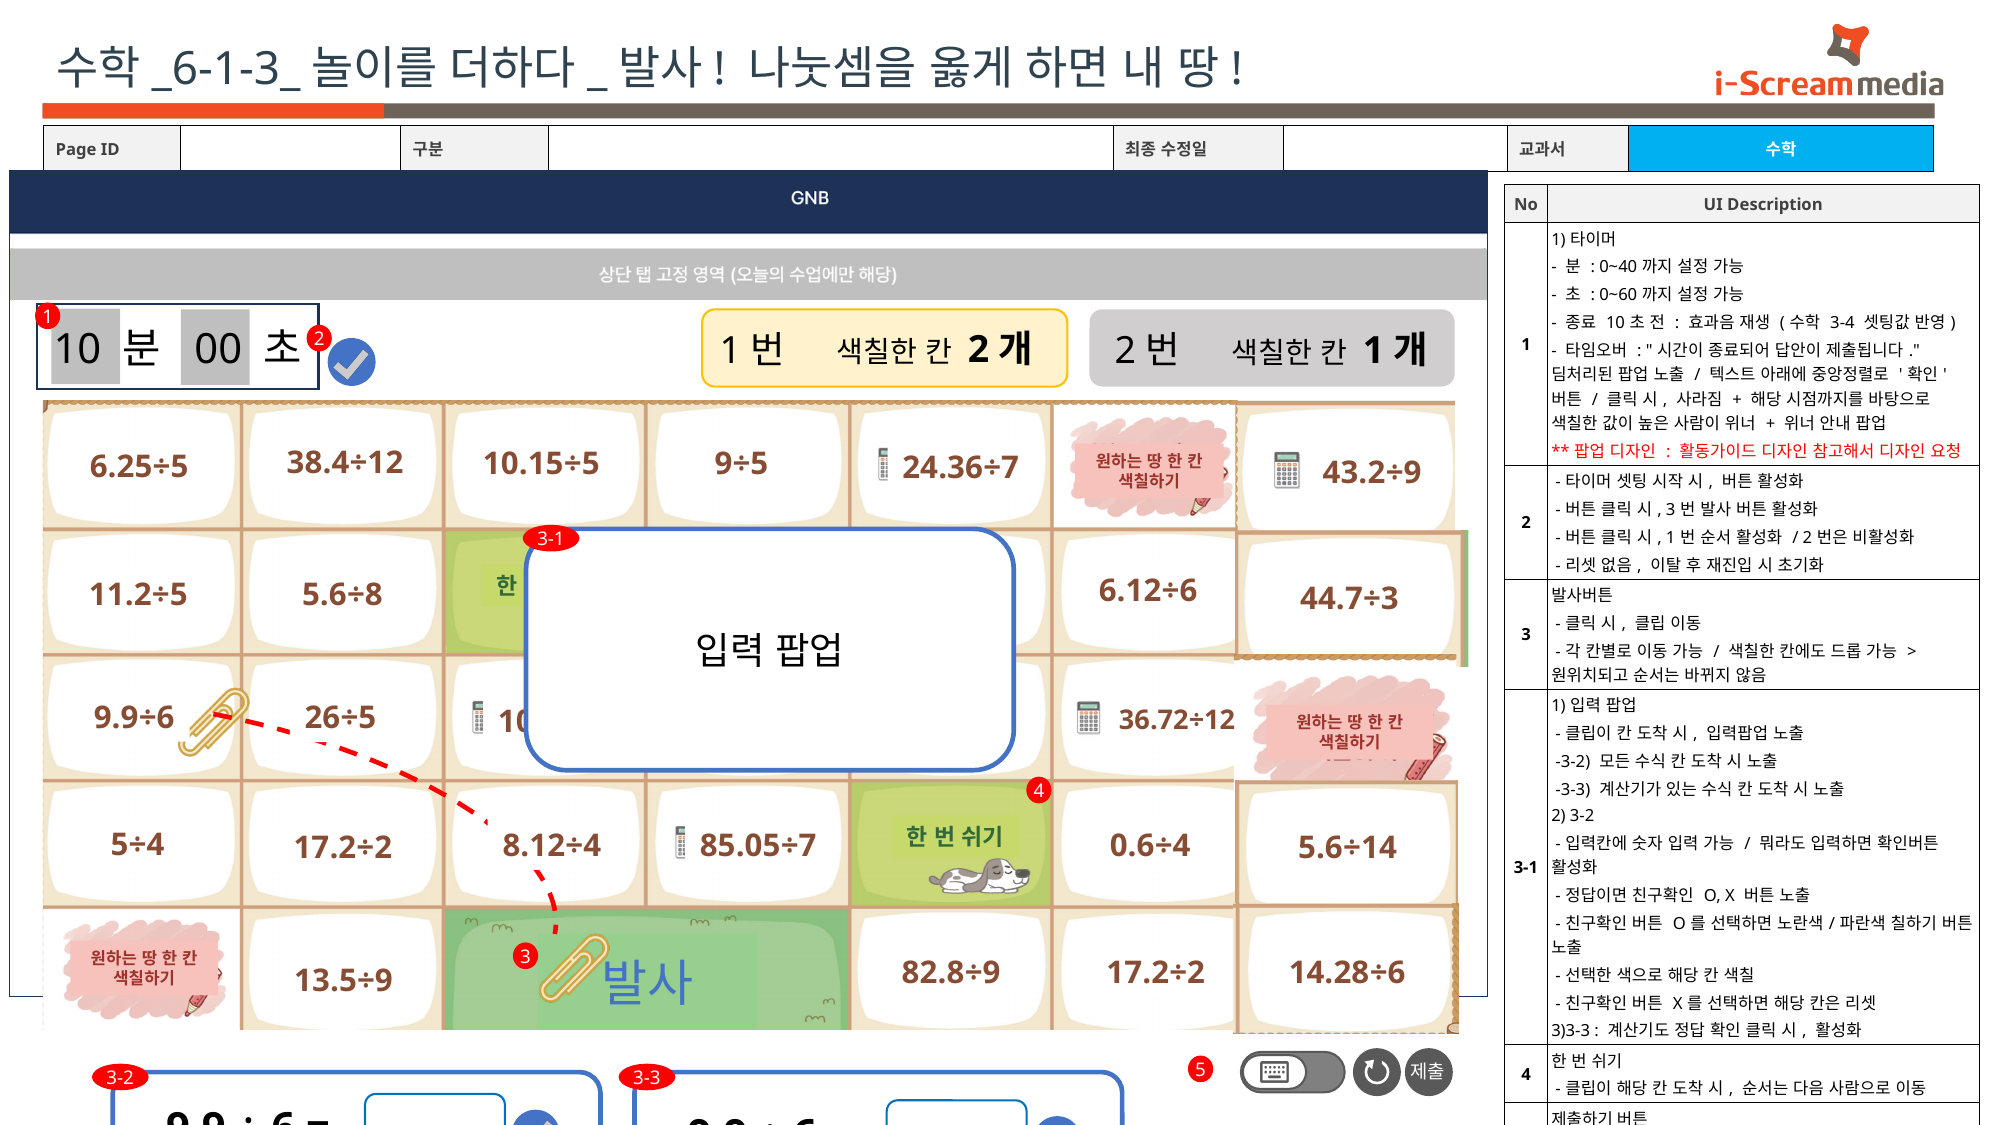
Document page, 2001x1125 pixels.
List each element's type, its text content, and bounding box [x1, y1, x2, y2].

table_cell 1)입력 팝업 -클립이 칸 도착 시, 입력팝업 노출 -3-2) 모든 수식 칸 도착 시 노출 -3-3) 계산기가 있는 수식 칸 도착 시 노출 2) 3-2 -입력칸에 숫자 입력 가능 / 뭐라도 입력하면 확인버튼 활성화 -정답이면 친구확인 O, X 버튼 노출 -친구확인 버튼 O를 선택하면 노란색/파란색 칠하기 버튼 노출 -선택한 색으로 해당 칸 색칠 -친구확인 버튼 X를 선택하면 해당 칸은 리셋 3)3-3 : 계산기도 정답 확인 클릭 시, 활성화 [1548, 690, 1979, 1044]
picture [177, 686, 250, 758]
picture [1715, 23, 1944, 96]
table_cell 1 [1505, 223, 1547, 465]
text_box [363, 1092, 506, 1125]
text_box [335, 380, 368, 386]
table_cell 4 [1505, 1045, 1547, 1102]
table_cell 2 [1505, 466, 1547, 579]
title 수학_6-1-3_놀이를 더하다_발사! 나눗셈을 옳게 하면 내 땅! [41, 44, 1683, 95]
picture [538, 932, 610, 1005]
table_cell 3-1 [1505, 690, 1547, 1044]
text_box [1088, 308, 1456, 388]
table_cell -타이머 셋팅 시작 시, 버튼 활성화 -버튼 클릭 시, 3번 발사 버튼 활성화 -버튼 클릭 시, 1번 순서 활성화 / 2번은 비활성화 -리셋 없음, 이탈 후 재진입 시 초기화 [1548, 466, 1979, 579]
text_box 2 [305, 323, 333, 353]
text_box 3-2 [90, 1062, 150, 1092]
picture [517, 1120, 553, 1125]
table_cell 3 [1505, 580, 1547, 689]
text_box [42, 400, 1469, 1034]
text_box 9.9 ÷ 6 = [151, 1093, 371, 1125]
text_box [327, 338, 376, 379]
text_box 2번 [1099, 319, 1277, 379]
text_box [885, 1099, 1028, 1125]
text_box [180, 308, 251, 386]
text_box 1 [33, 301, 62, 331]
table_cell 발사버튼 -클릭 시, 클립 이동 -각 칸별로 이동 가능 / 색칠한 칸에도 드롭 가능 > 원위치되고 순서는 바뀌지 않음 [1548, 580, 1979, 689]
table_cell 제출하기 버튼 -모든 칸에 색칠이 완료되면 활성화 - 제출하기 버튼 클릭 시, 교사에게 캡쳐 화면 전송 - 제출하기 버튼 클릭 전 까지 저장하지 않으며 페이지 이탈 시, 리셋됨 [1548, 1103, 1979, 1125]
picture [10, 171, 1487, 996]
text_box 색칠한 칸 2개 [821, 317, 1055, 378]
table_header UI Description [1548, 185, 1979, 222]
text_box [513, 1109, 558, 1125]
text_box [111, 1071, 602, 1125]
text_box 색칠한 칸 1개 [1216, 318, 1450, 379]
table_cell 1)타이머 - 분 : 0~40까지 설정 가능 - 초 : 0~60까지 설정 가능 - 종료 10초 전 : 효과음 재생 (수학 3-4 셋팅값 반영) - 타임오버 : "시간이 종료되어 답안이 제출됩니다." 딤처리된 팝업 노출 / 텍스트 아래에 중앙정렬로 '확인'버튼 / 클릭 시, 사라짐 + 해당 시점까지를 바탕으로 색칠한 값이 높은 사람이 위너 + 위너 안내 팝업 **팝업 디자인 : 활동가이드 디자인 참고해서 디자인 요청 [1548, 223, 1979, 465]
text_box [50, 308, 121, 385]
text_box 9.9 ÷ 6 = [672, 1100, 891, 1125]
table_header No [1505, 185, 1547, 222]
text_box 10 분 00 초 [36, 303, 320, 390]
text_box [701, 308, 1069, 388]
table_cell 한 번 쉬기 -클립이 해당 칸 도착 시, 순서는 다음 사람으로 이동 [1548, 1045, 1979, 1102]
text_box [1038, 1116, 1076, 1125]
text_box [1240, 1048, 1459, 1097]
text_box 1번 [704, 318, 882, 379]
text_box 5 [1186, 1054, 1215, 1084]
text_box [633, 1071, 1124, 1125]
table_cell 5 [1505, 1103, 1547, 1125]
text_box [522, 524, 1014, 771]
text_box 3-3 [617, 1062, 677, 1092]
